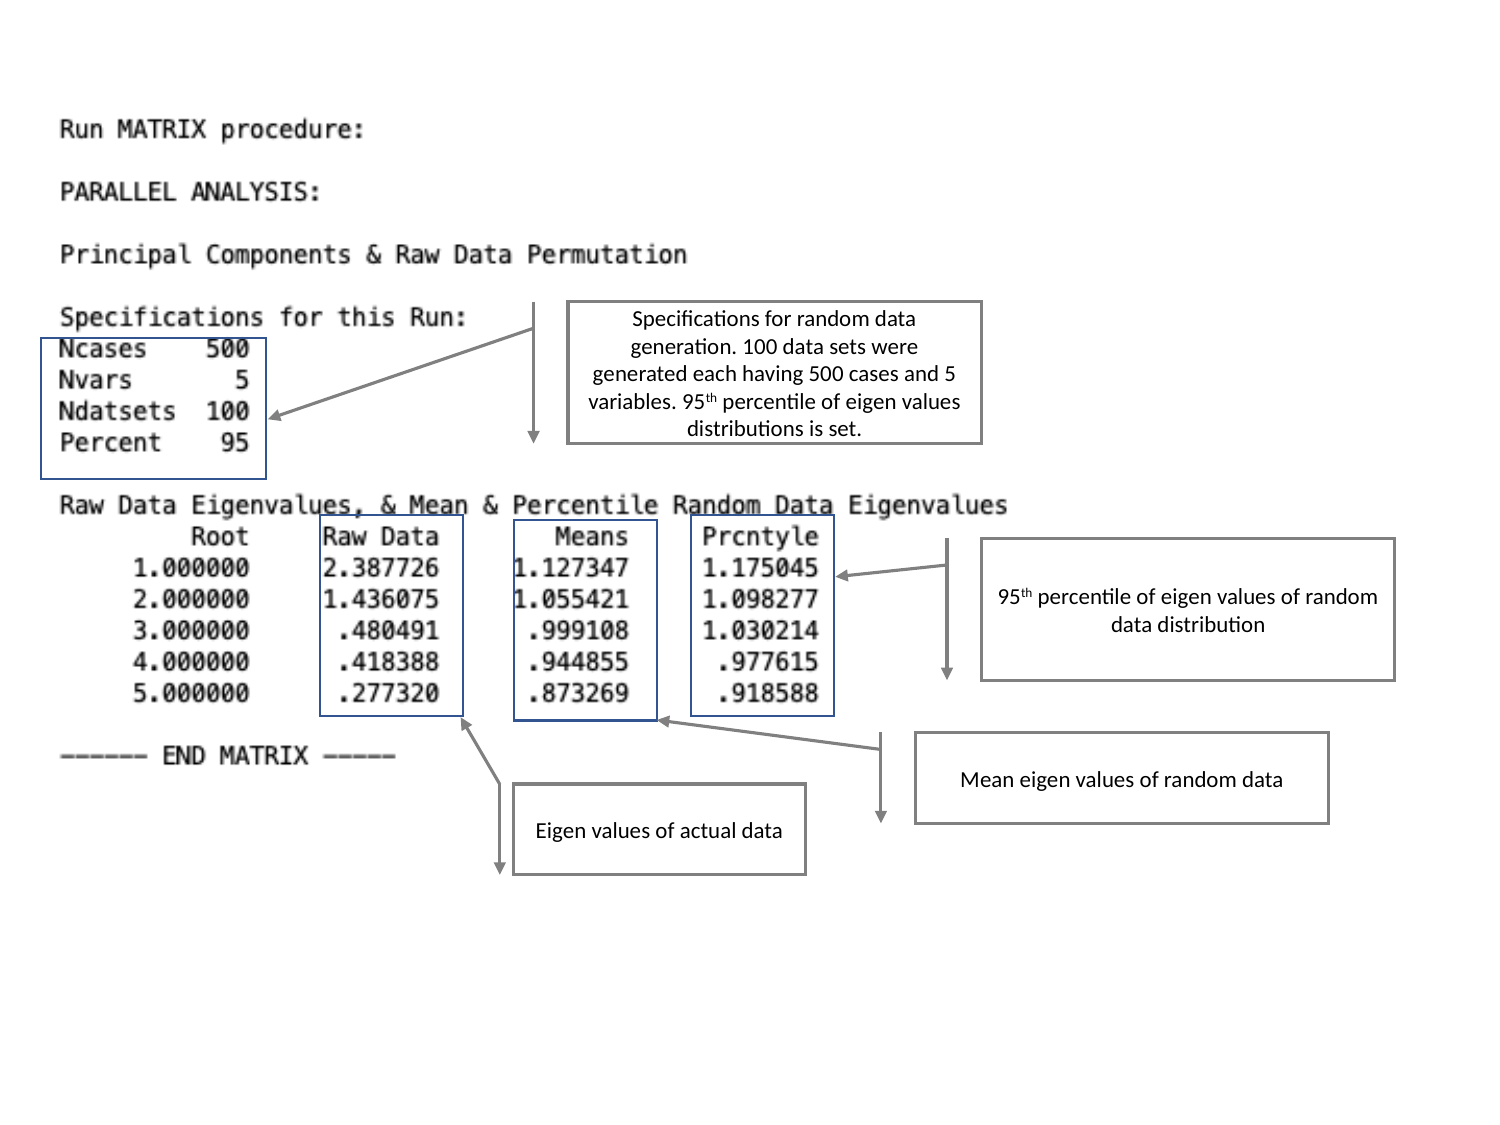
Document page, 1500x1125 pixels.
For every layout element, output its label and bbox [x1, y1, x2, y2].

text_box [29, 101, 1395, 875]
